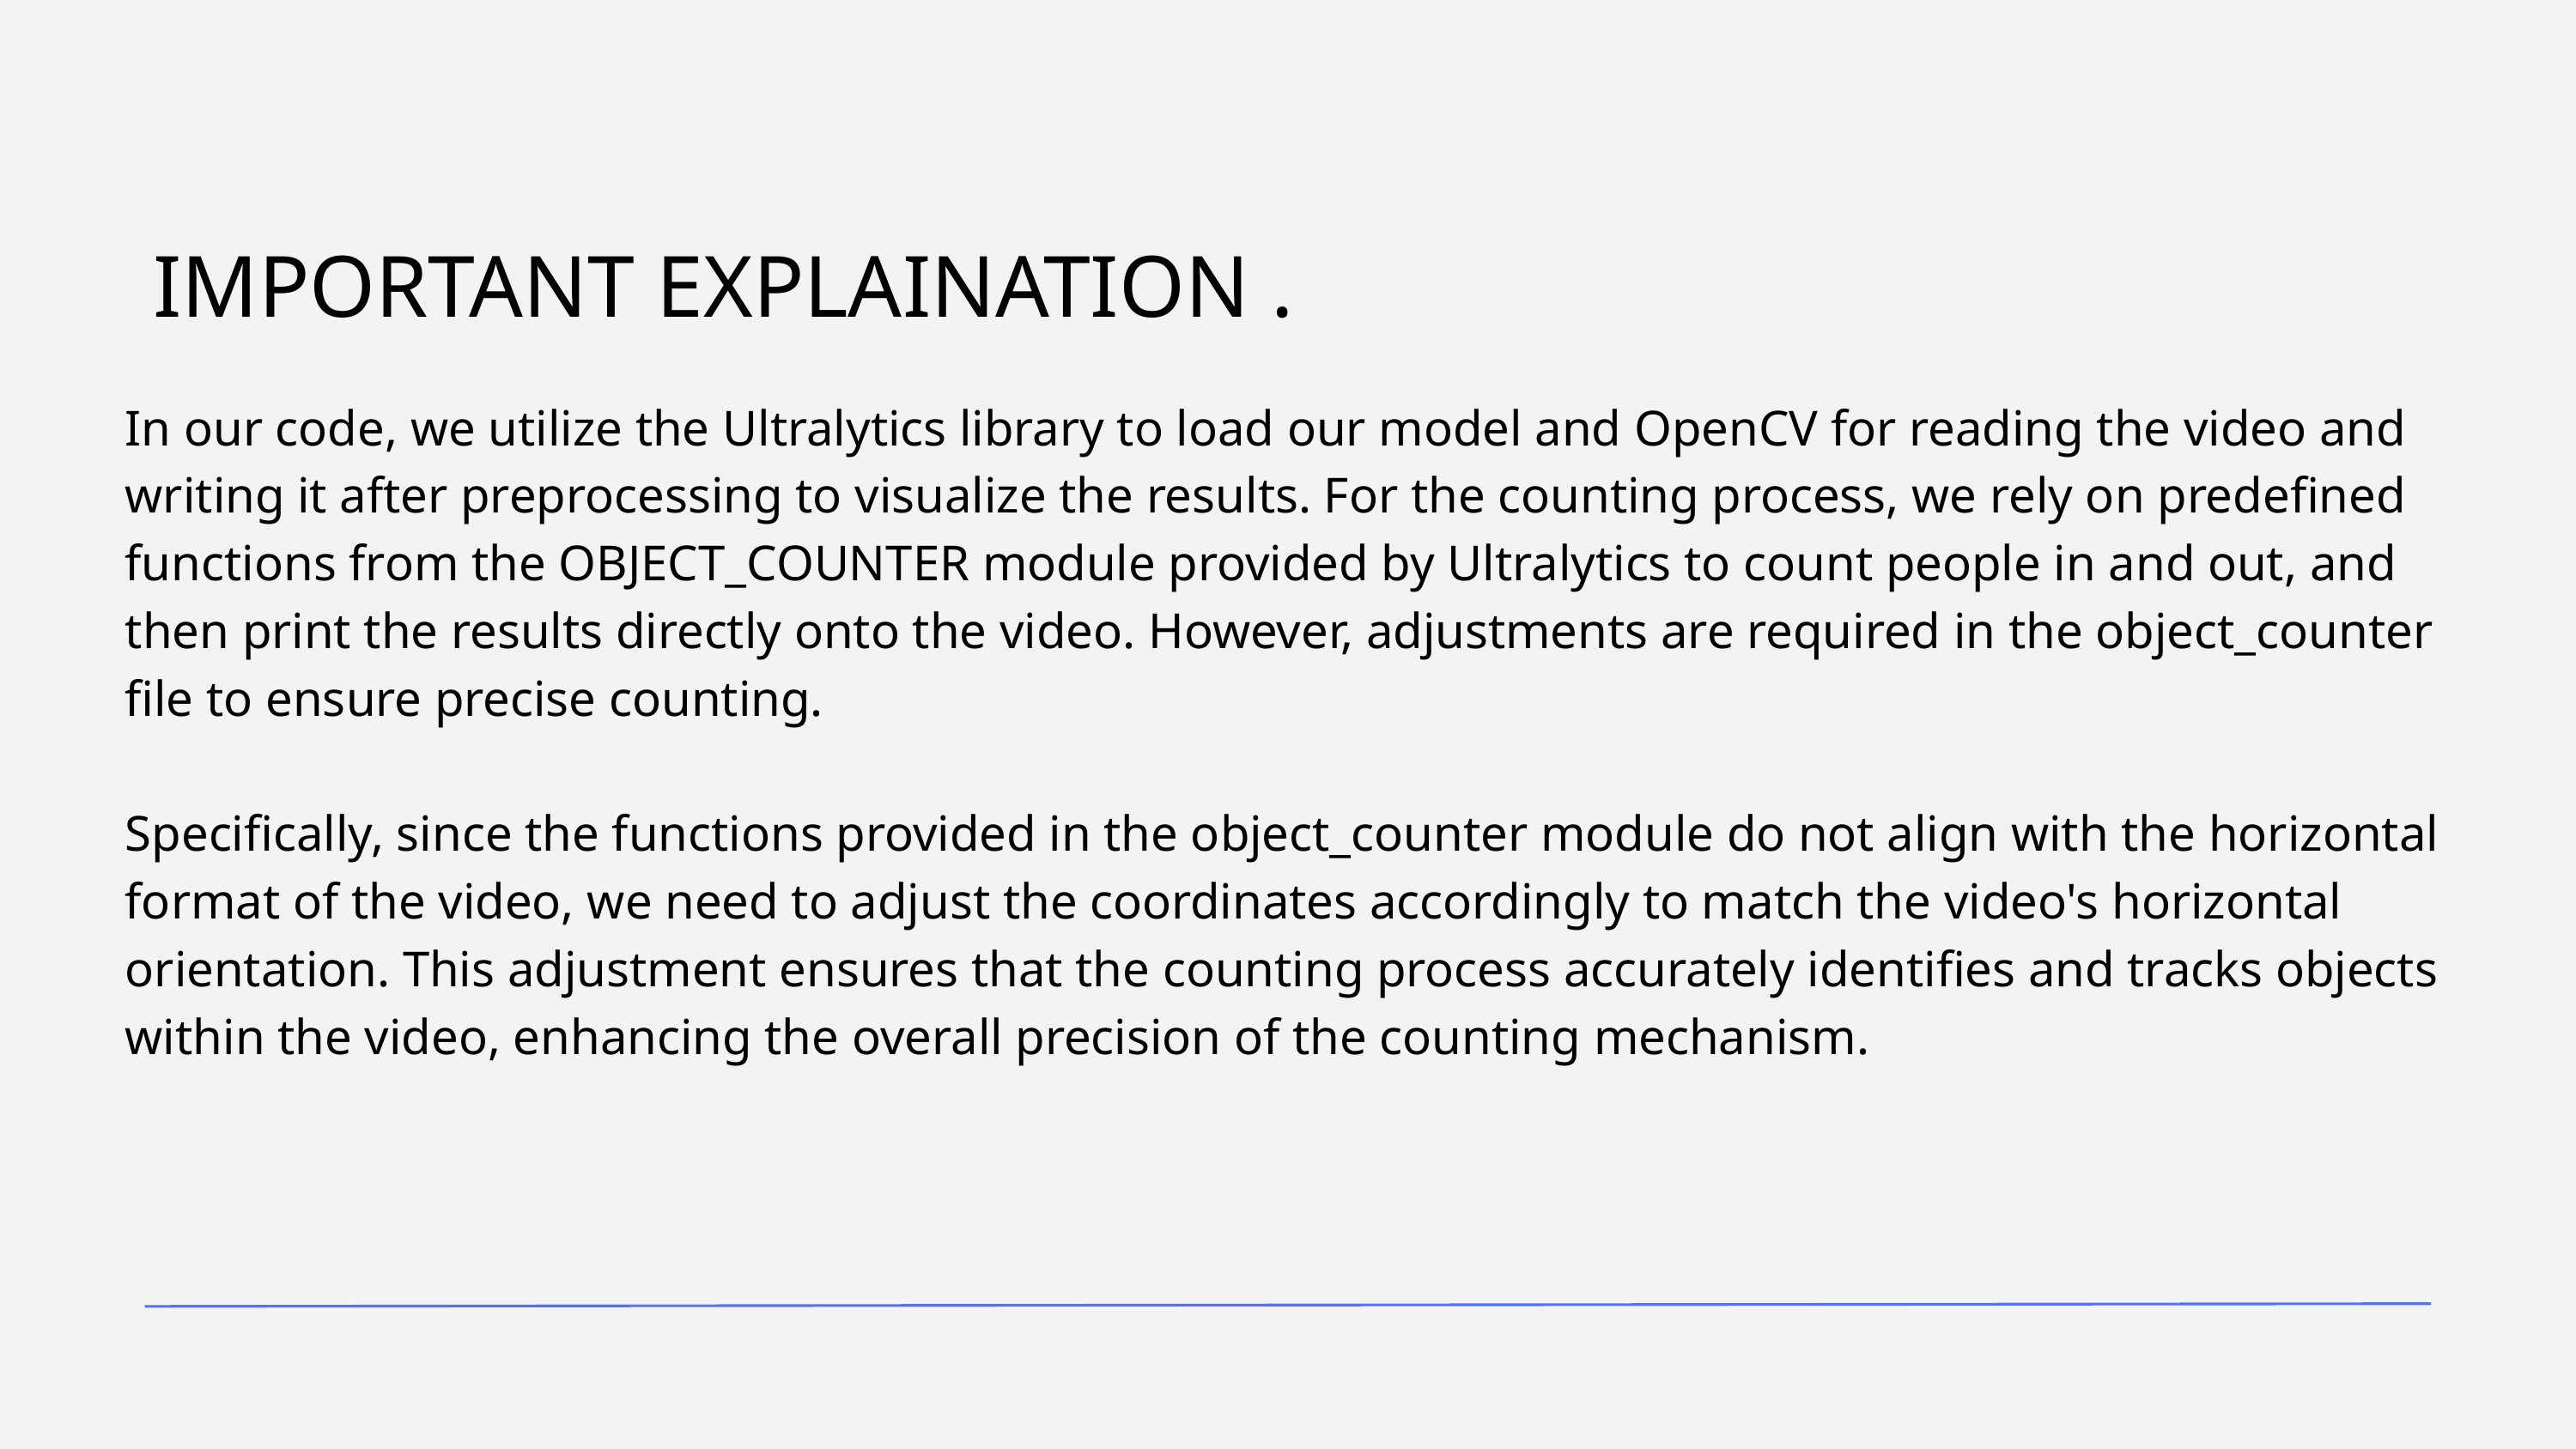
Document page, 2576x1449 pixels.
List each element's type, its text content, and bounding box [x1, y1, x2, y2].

text_box IMPORTANT EXPLAINATION . [0, 215, 1769, 335]
text_box In our code, we utilize the Ultralytics library to load our model and OpenCV for reading the video and writing it after preprocessing to visualize the results. For the counting process, we rely on predefined functions from the OBJECT_COUNTER module provided by Ultralytics to count people in and out, and then print the results directly onto the video. However, adjustments are required in the object_counter file to ensure precise counting. Specifically, since the functions provided in the object_counter module do not align with the horizontal format of the video, we need to adjust the coordinates accordingly to match the video's horizontal orientation. This adjustment ensures that the counting process accurately identifies and tracks objects within the video, enhancing the overall precision of the counting mechanism. [125, 387, 2477, 1132]
